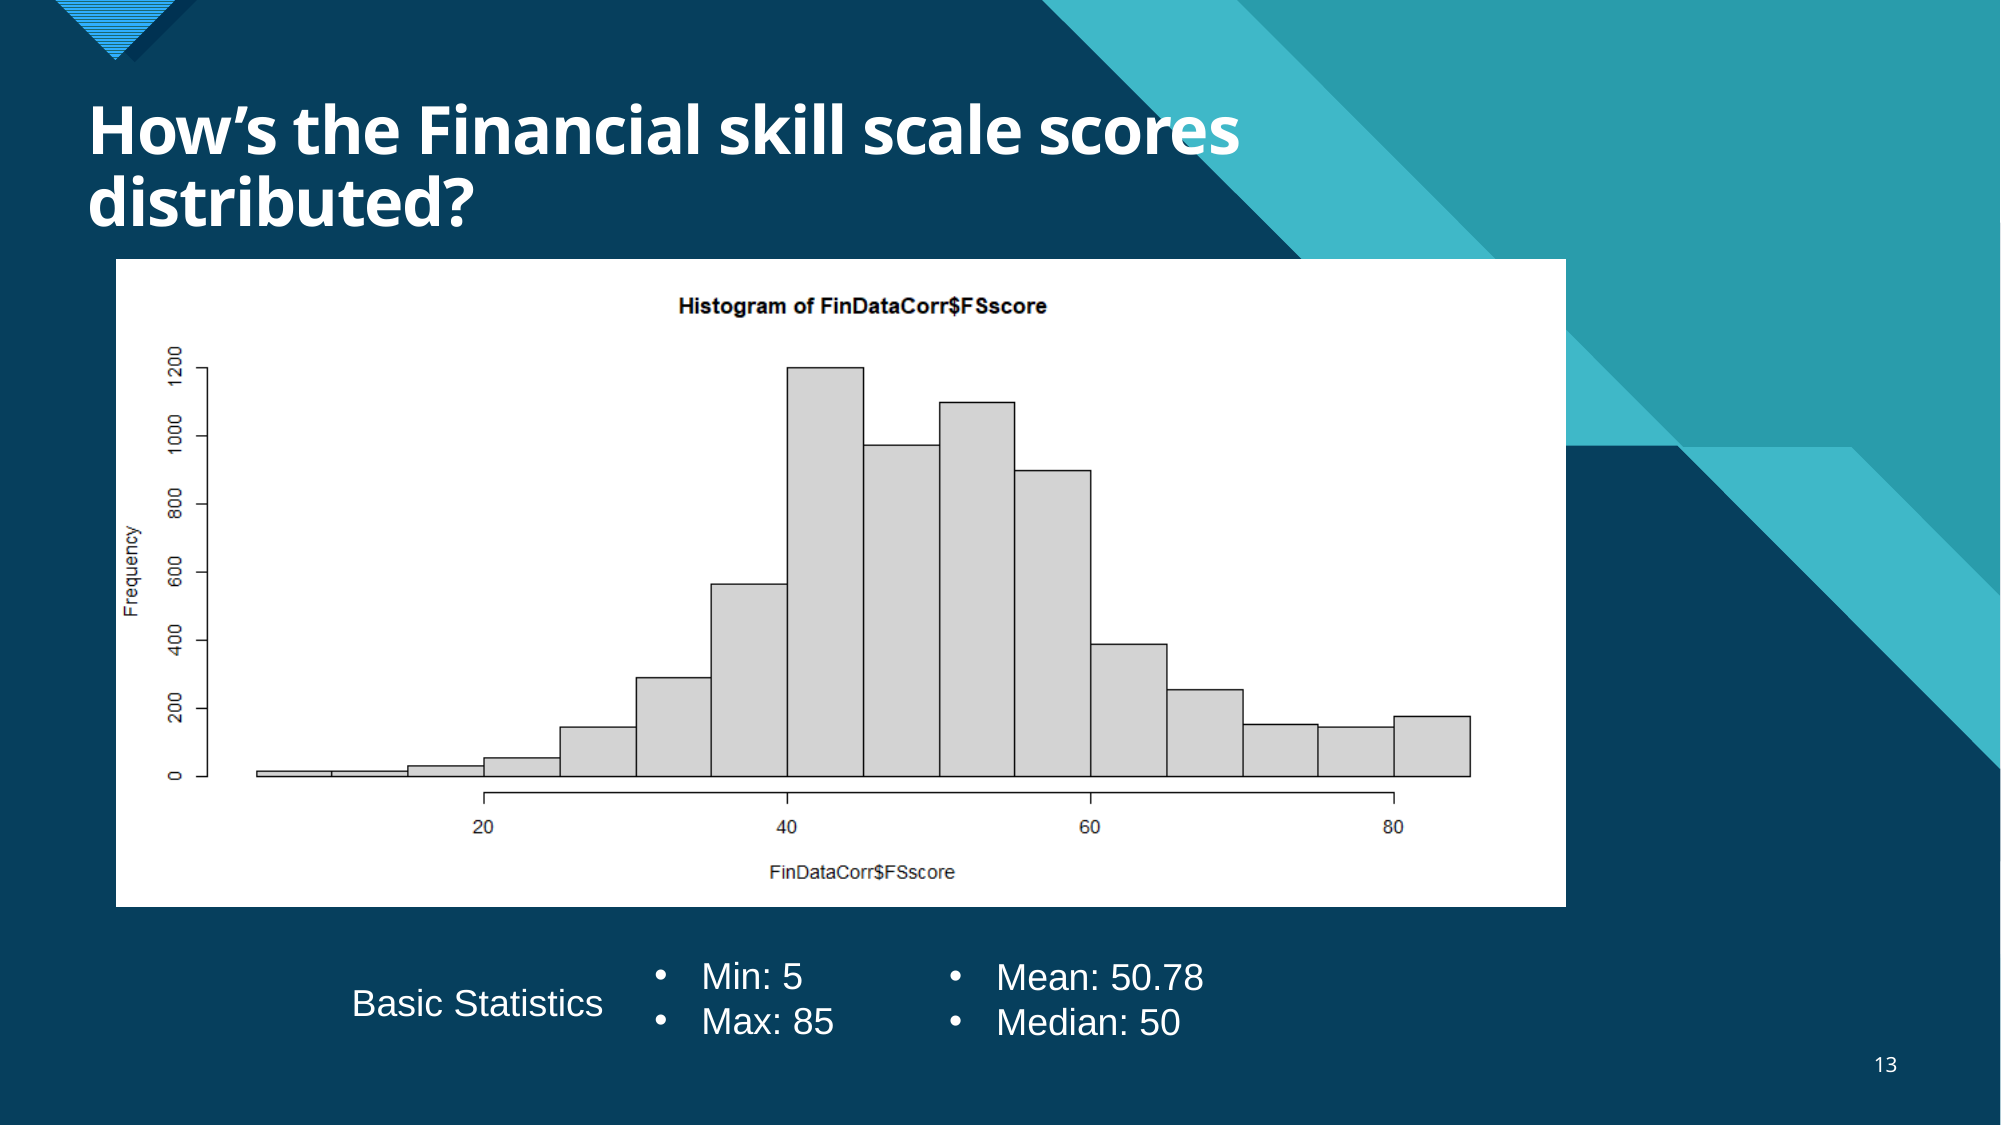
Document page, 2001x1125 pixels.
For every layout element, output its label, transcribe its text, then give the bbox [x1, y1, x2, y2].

text_box Mean: 50.78 Median: 50 [934, 945, 1283, 1096]
slide_number 13 [1845, 1035, 1913, 1096]
title How’s the Financial skill scale scores distributed? [72, 89, 1913, 250]
text_box Min: 5 Max: 85 [639, 944, 892, 1094]
picture [117, 258, 1566, 906]
text_box Basic Statistics [161, 972, 619, 1032]
